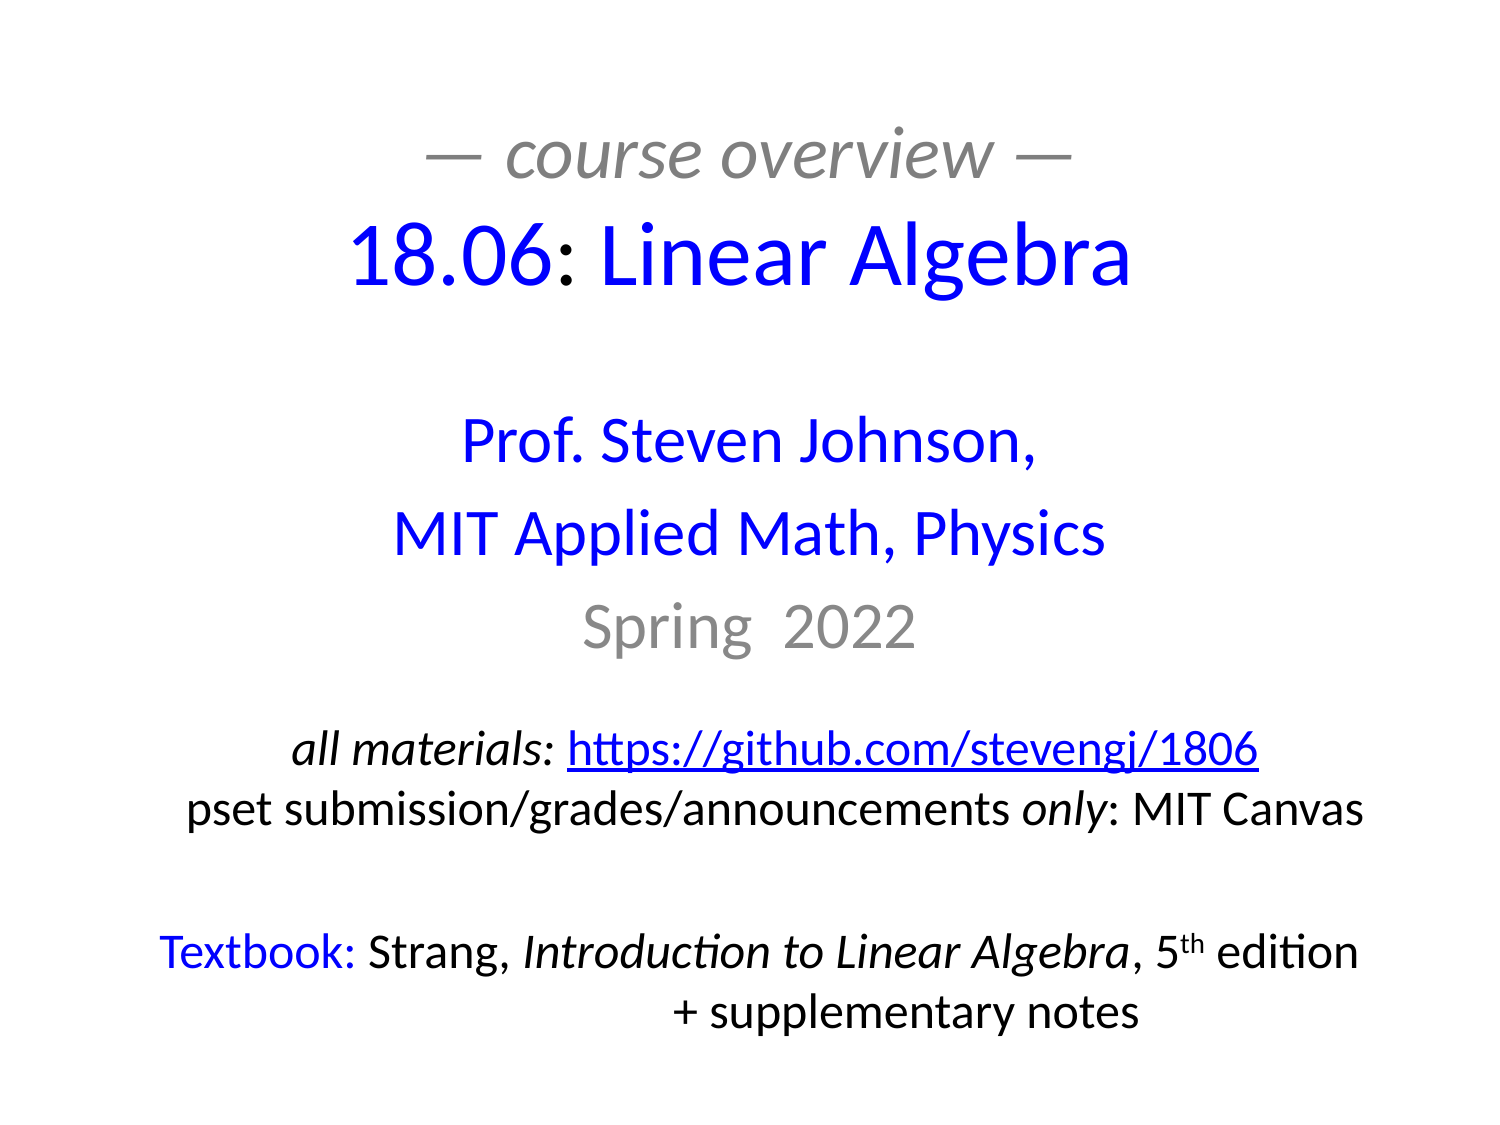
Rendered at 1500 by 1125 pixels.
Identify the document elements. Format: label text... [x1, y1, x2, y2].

text_box all materials: https://github.com/stevengj/1806 pset submission/grades/announcements only: MIT Canvas [148, 707, 1401, 903]
title — course overview — 18.06: Linear Algebra [112, 83, 1388, 325]
subtitle Prof. Steven Johnson, MIT Applied Math, Physics Spring 2022 [144, 387, 1356, 676]
text_box Textbook: Strang, Introduction to Linear Algebra, 5th edition + supplementary notes [144, 911, 1397, 1047]
